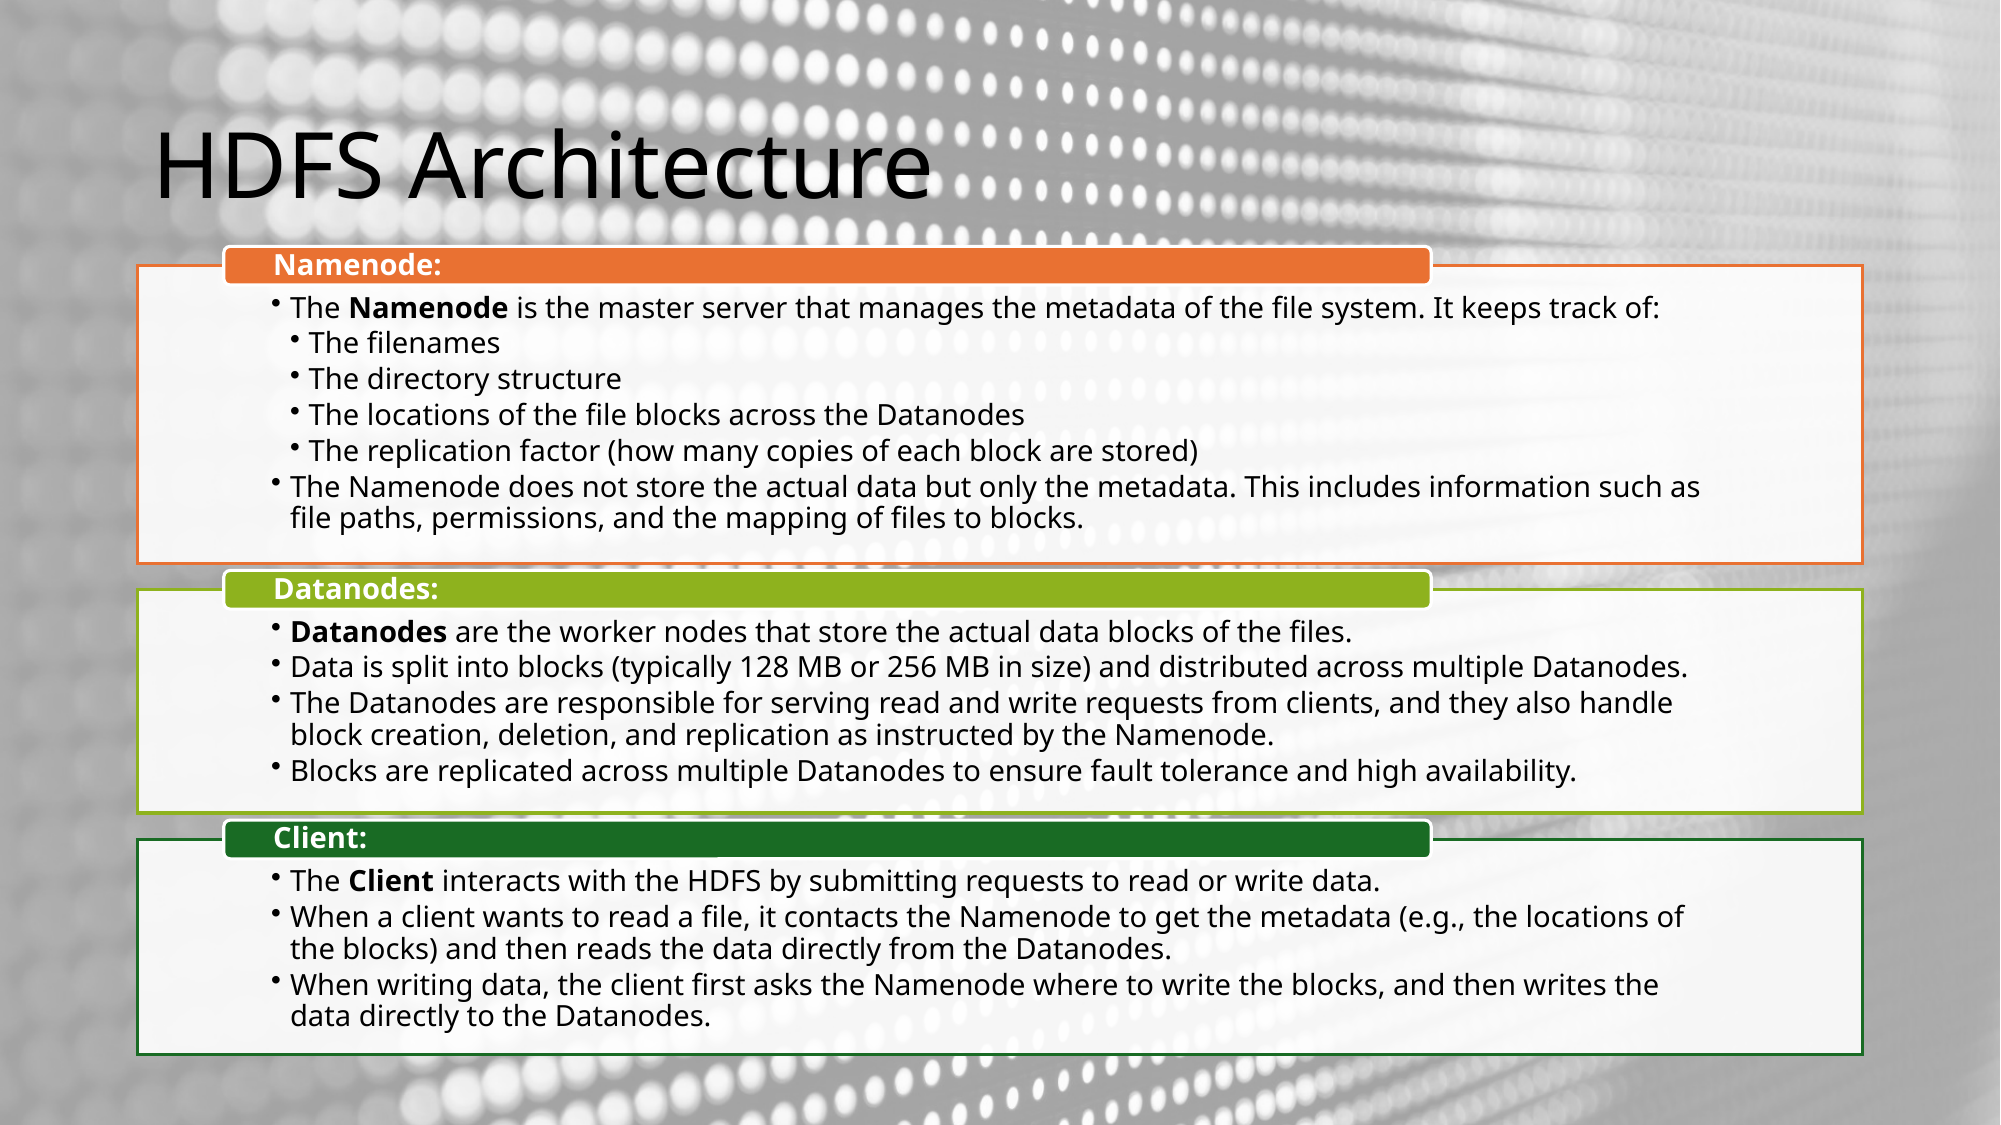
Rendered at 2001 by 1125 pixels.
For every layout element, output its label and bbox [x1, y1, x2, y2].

list [136, 235, 1863, 1066]
picture [0, 0, 2000, 1125]
